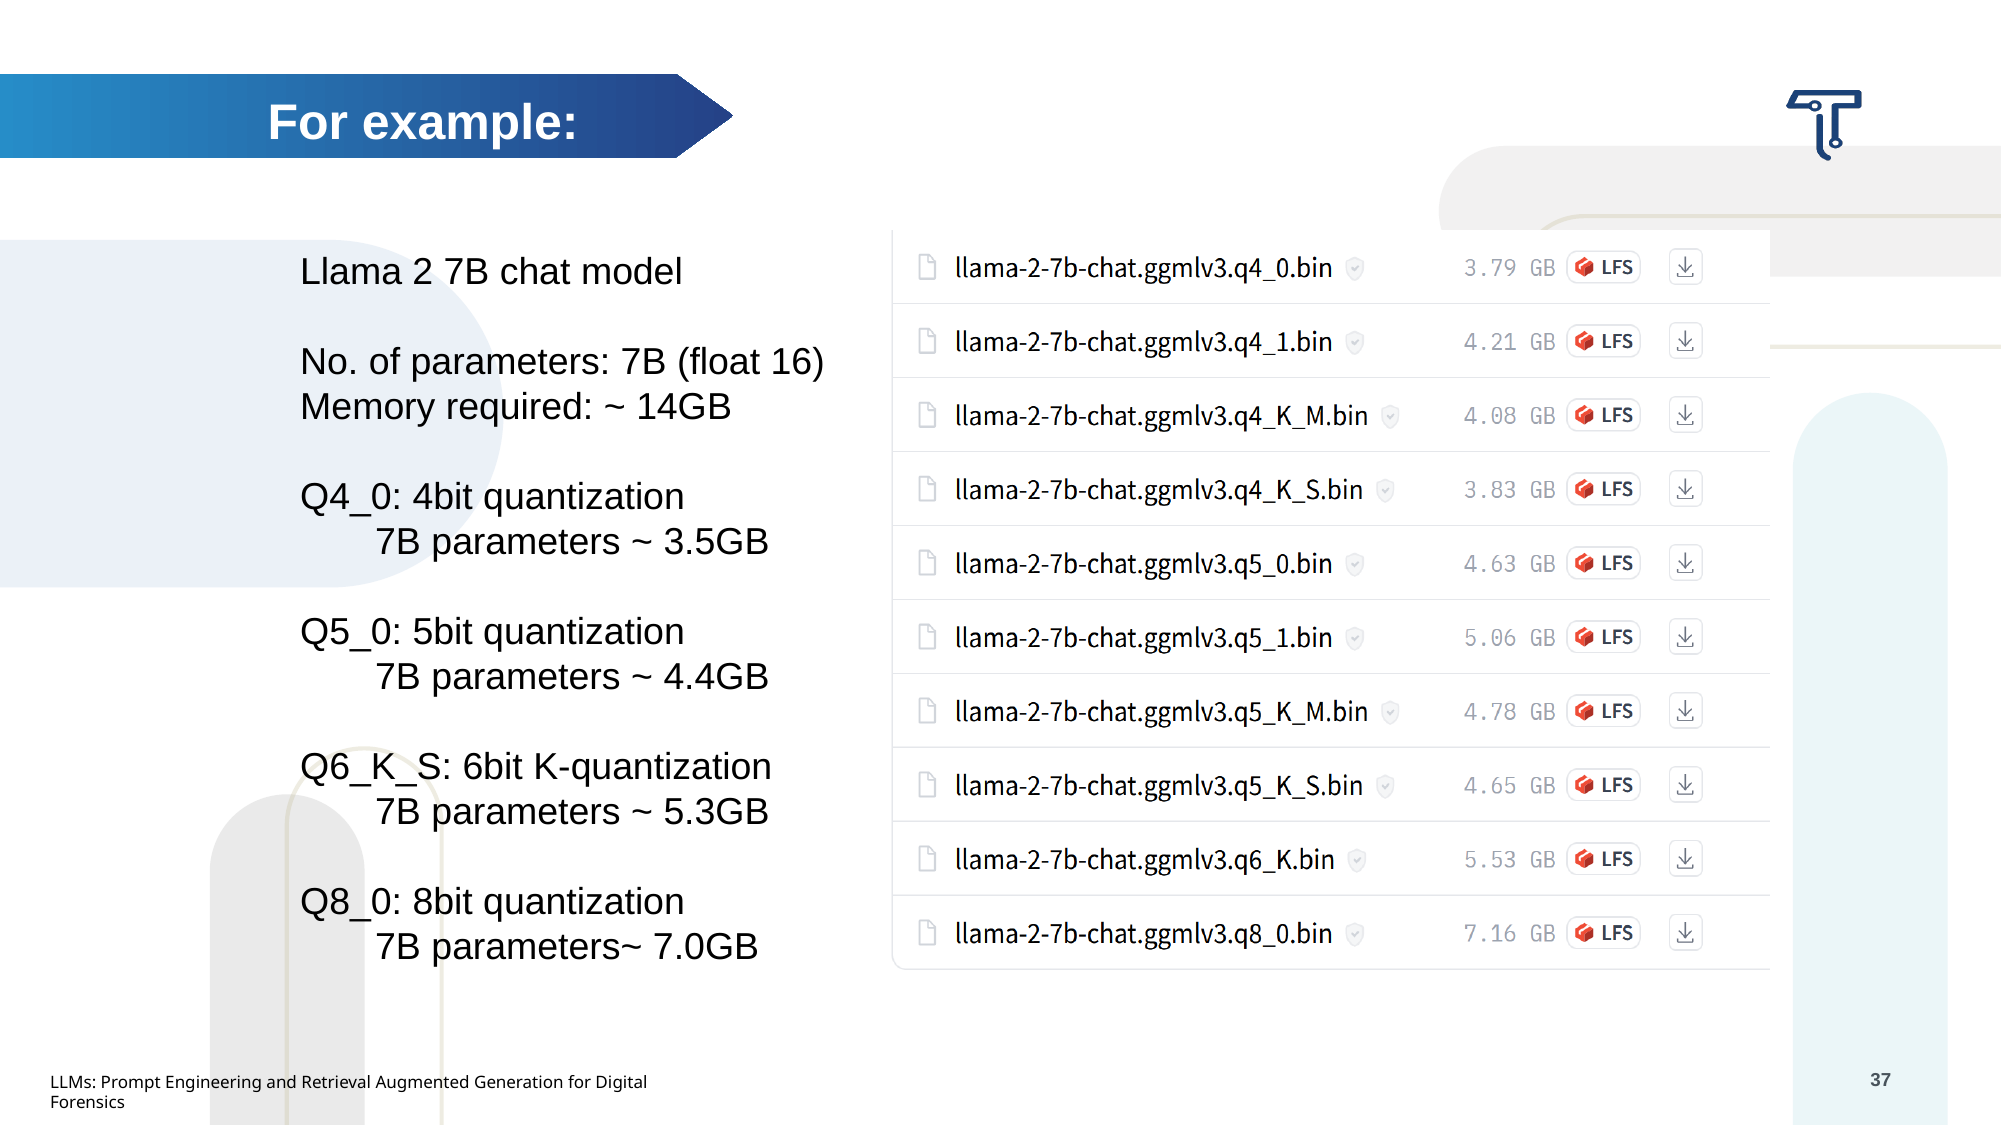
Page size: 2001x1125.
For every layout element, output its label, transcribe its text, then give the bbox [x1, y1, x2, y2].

text_box Llama 2 7B chat model No. of parameters: 7B (float 16) Memory required: ~ 14GB Q4_0: 4bit quantization 7B parameters ~ 3.5GB Q5_0: 5bit quantization 7B parameters ~ 4.4GB Q6_K_S: 6bit K-quantization 7B parameters ~ 5.3GB Q8_0: 8bit quantization 7B parameters~ 7.0GB [285, 194, 922, 1020]
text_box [0, 73, 795, 231]
picture [1750, 65, 1897, 185]
picture [877, 230, 1770, 992]
footer LLMs: Prompt Engineering and Retrieval Augmented Generation for Digital Forensics [35, 1064, 674, 1108]
